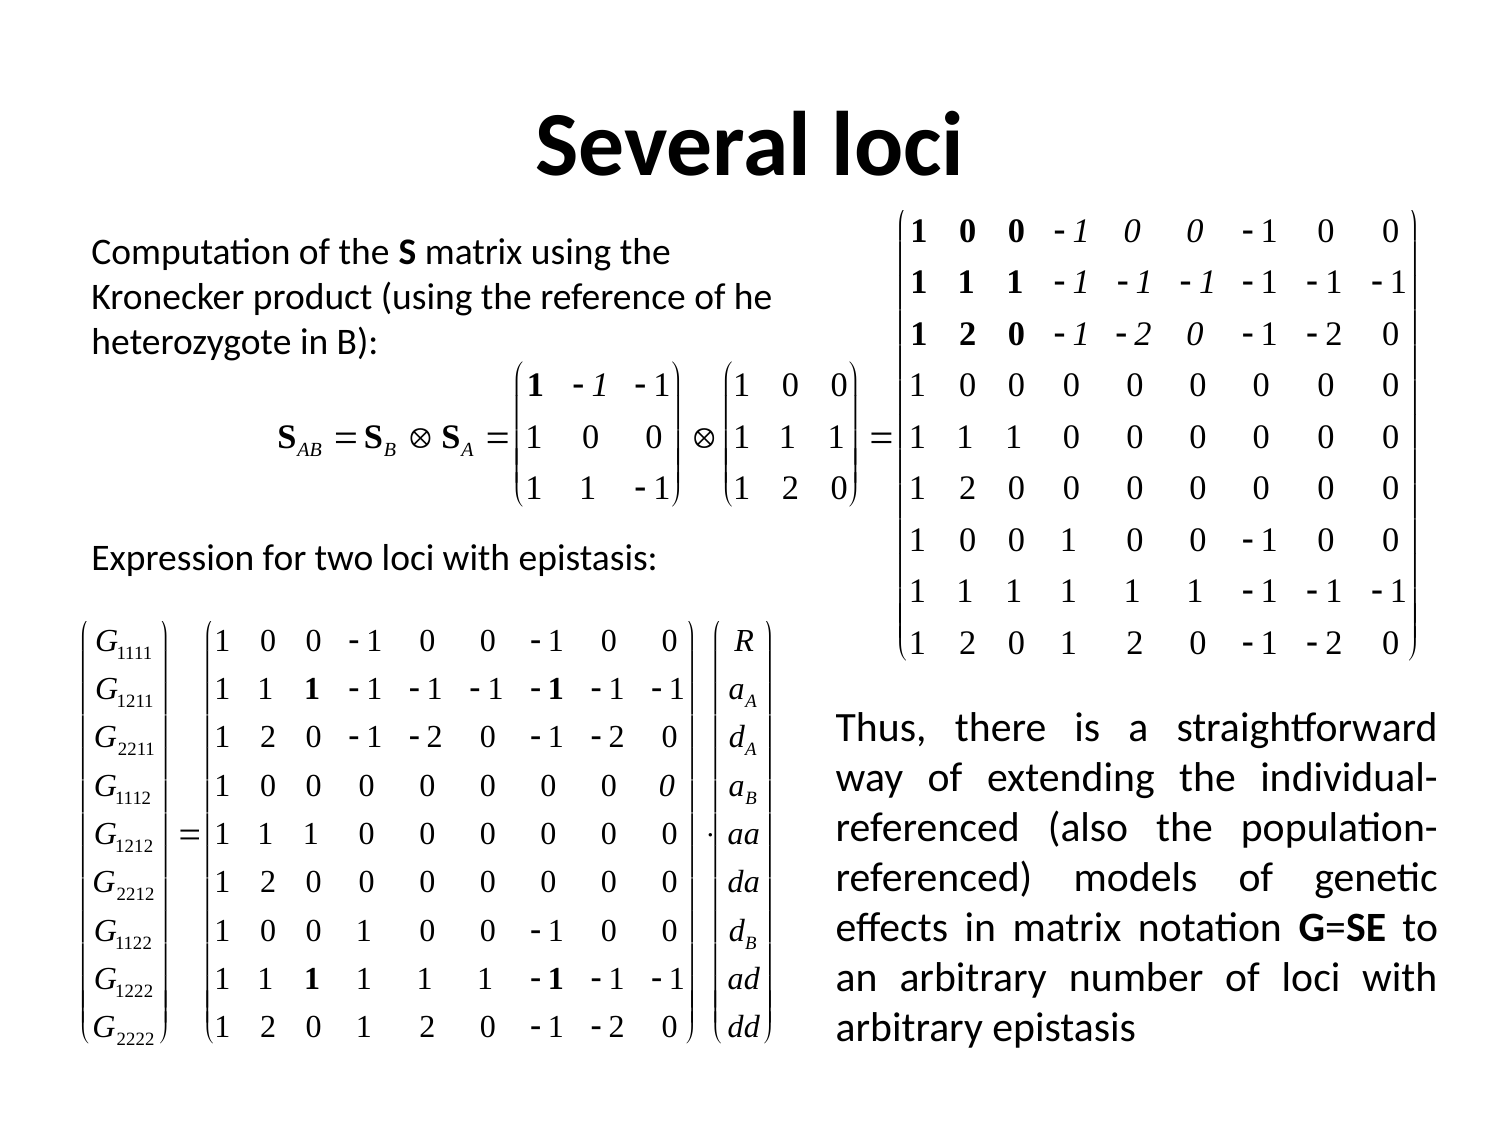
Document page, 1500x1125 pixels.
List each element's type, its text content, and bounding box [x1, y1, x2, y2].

text_box Expression for two loci with epistasis: [76, 525, 266, 586]
text_box Computation of the S matrix using the Kronecker product (using the reference of he heterozygote in B): [76, 219, 266, 370]
text_box Thus, there is a straightforward way of extending the individual-referenced (also the population-referenced) models of genetic effects in matrix notation G=SE to an arbitrary number of loci with arbitrary epistasis [820, 692, 1453, 1058]
title Several loci [75, 45, 1425, 233]
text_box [76, 621, 778, 1052]
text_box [271, 210, 1424, 670]
